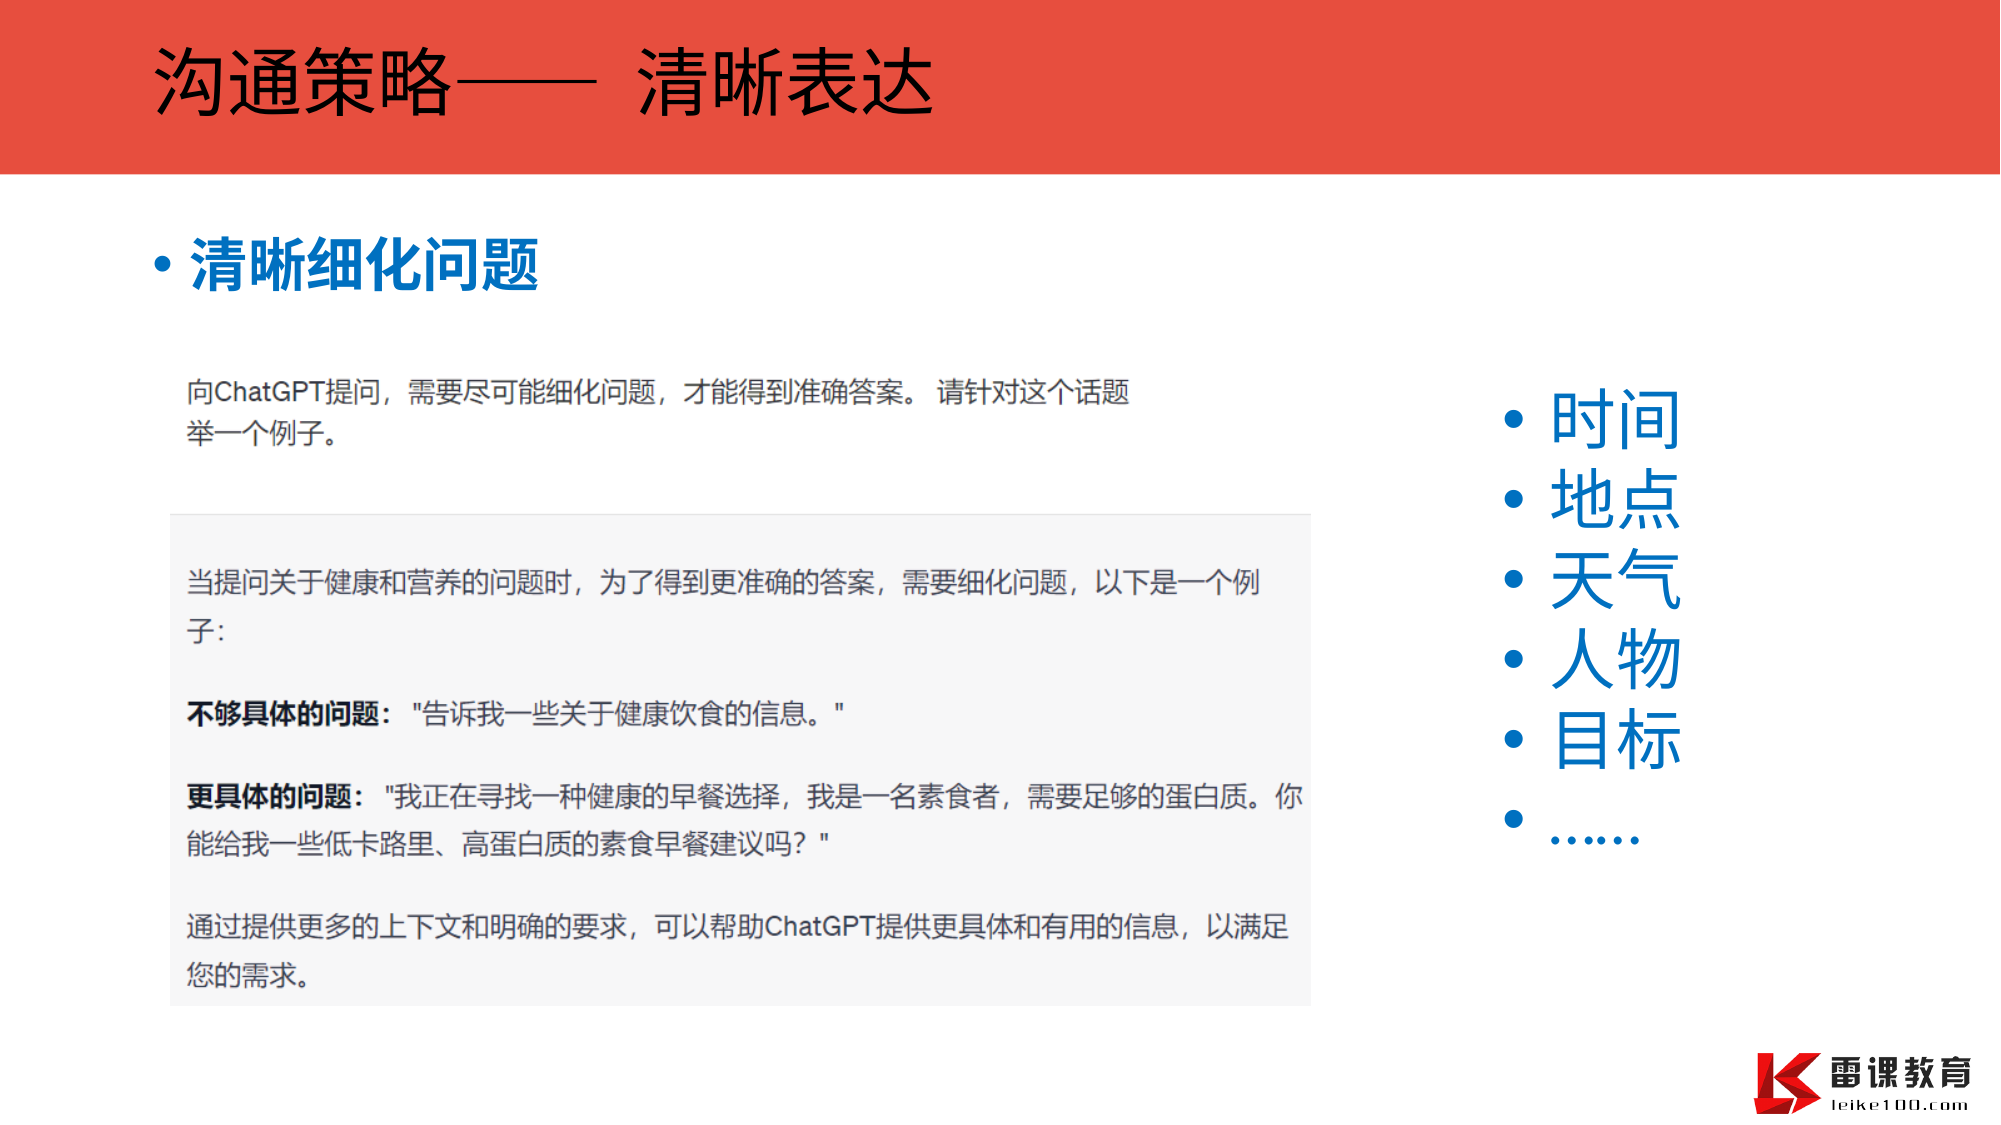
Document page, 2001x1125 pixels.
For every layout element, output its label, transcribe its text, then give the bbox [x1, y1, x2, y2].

title 沟通策略—— 清晰表达 [137, 14, 1863, 159]
text_box 时间 地点 天气 人物 目标 …… [1487, 370, 1827, 866]
picture [169, 370, 1311, 1006]
list 清晰细化问题 [137, 228, 1863, 1014]
picture [1753, 1053, 1971, 1114]
